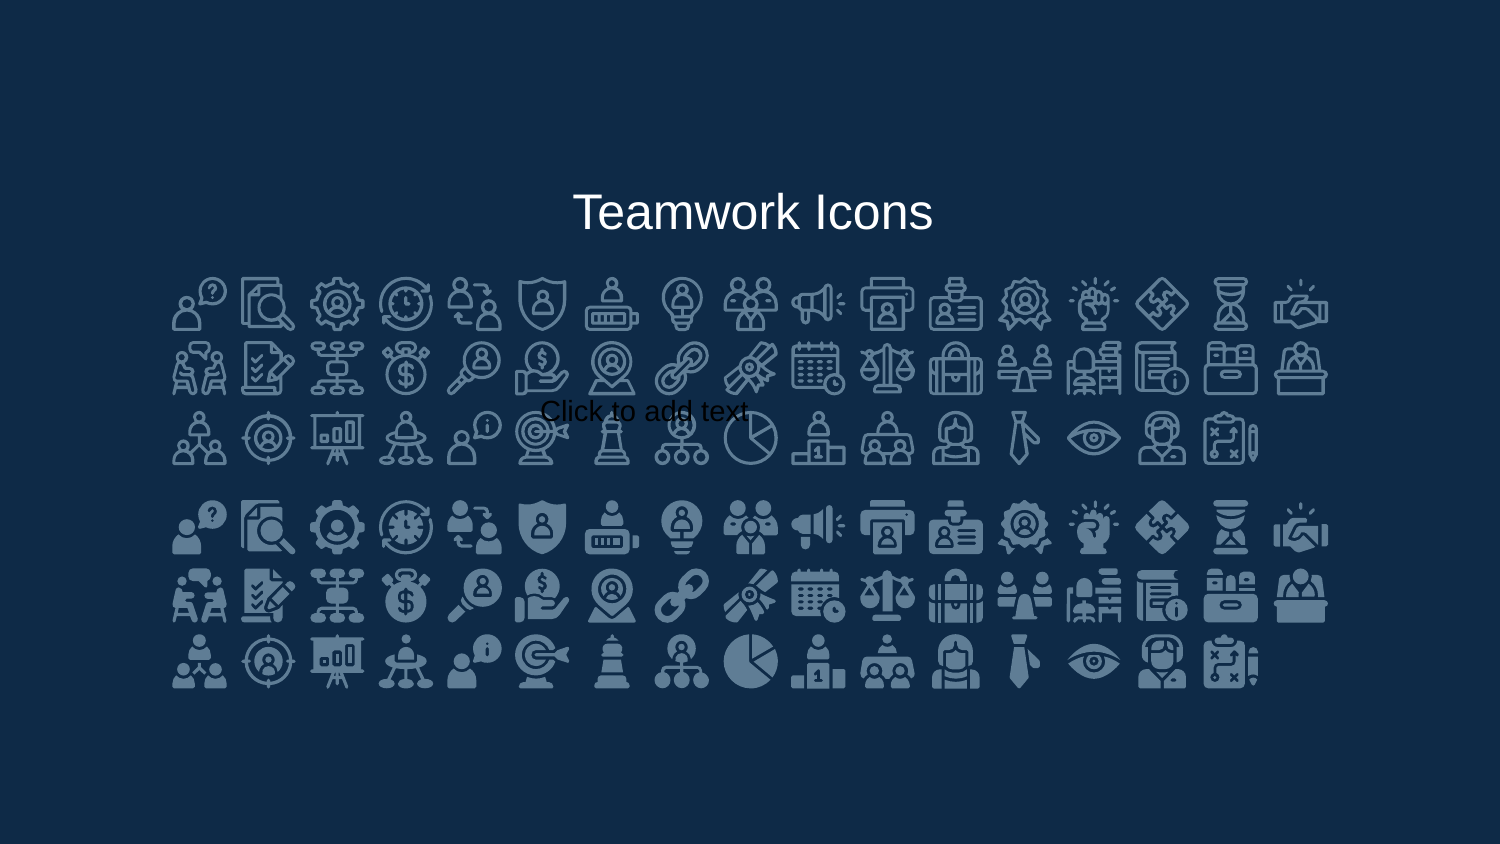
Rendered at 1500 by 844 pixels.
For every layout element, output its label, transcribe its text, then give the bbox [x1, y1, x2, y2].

text_box [310, 341, 365, 396]
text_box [594, 633, 630, 689]
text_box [171, 568, 228, 624]
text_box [379, 410, 434, 466]
text_box [928, 341, 983, 396]
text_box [997, 276, 1053, 332]
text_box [380, 568, 431, 623]
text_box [859, 569, 916, 622]
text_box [310, 568, 365, 623]
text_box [860, 499, 915, 555]
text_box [1009, 634, 1041, 689]
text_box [447, 276, 502, 332]
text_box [587, 568, 637, 623]
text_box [1135, 276, 1190, 331]
text_box [241, 276, 296, 332]
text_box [240, 633, 296, 689]
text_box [587, 340, 636, 396]
text_box [860, 435, 915, 466]
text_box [309, 633, 365, 689]
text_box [1273, 568, 1329, 623]
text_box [1273, 341, 1329, 396]
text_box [171, 499, 227, 555]
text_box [1066, 420, 1122, 456]
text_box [378, 633, 434, 689]
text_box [997, 499, 1053, 555]
title Teamwork Icons [175, 164, 1332, 244]
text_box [790, 568, 846, 623]
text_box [1203, 340, 1259, 396]
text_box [723, 634, 778, 689]
text_box [172, 410, 227, 466]
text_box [446, 340, 503, 396]
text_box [1066, 340, 1122, 396]
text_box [1068, 276, 1120, 332]
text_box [723, 568, 778, 623]
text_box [518, 499, 567, 555]
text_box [240, 410, 296, 466]
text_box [1066, 568, 1122, 624]
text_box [446, 568, 503, 623]
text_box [1067, 643, 1121, 680]
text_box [1009, 410, 1040, 466]
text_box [928, 276, 984, 332]
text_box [931, 633, 980, 689]
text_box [584, 276, 640, 332]
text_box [241, 568, 296, 623]
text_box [1134, 499, 1190, 555]
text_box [1203, 633, 1259, 689]
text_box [928, 568, 984, 623]
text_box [171, 340, 227, 396]
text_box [1068, 499, 1120, 555]
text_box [1273, 501, 1329, 553]
text_box [594, 435, 630, 466]
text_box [928, 499, 984, 555]
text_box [1136, 569, 1188, 622]
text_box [1212, 499, 1249, 555]
text_box [515, 414, 570, 466]
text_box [381, 340, 431, 396]
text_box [518, 276, 567, 332]
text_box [723, 499, 779, 555]
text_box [240, 340, 296, 396]
text_box [860, 342, 915, 384]
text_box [378, 499, 434, 555]
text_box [309, 276, 365, 332]
text_box [1213, 277, 1249, 331]
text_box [660, 499, 703, 555]
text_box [309, 499, 365, 555]
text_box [1203, 410, 1259, 466]
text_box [447, 499, 502, 555]
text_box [1134, 340, 1190, 396]
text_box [584, 499, 640, 555]
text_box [723, 276, 779, 332]
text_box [240, 499, 296, 555]
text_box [654, 568, 710, 623]
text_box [1138, 410, 1187, 466]
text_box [1273, 278, 1329, 330]
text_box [447, 633, 502, 689]
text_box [514, 633, 570, 689]
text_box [171, 276, 228, 332]
text_box [661, 276, 703, 332]
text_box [446, 410, 502, 466]
text_box [654, 435, 710, 466]
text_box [378, 276, 434, 332]
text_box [1203, 568, 1259, 623]
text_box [997, 571, 1053, 620]
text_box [791, 633, 846, 689]
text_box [654, 634, 710, 689]
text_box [859, 633, 915, 689]
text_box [172, 633, 227, 689]
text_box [514, 568, 570, 623]
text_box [524, 340, 975, 466]
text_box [1138, 633, 1187, 689]
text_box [997, 344, 1053, 393]
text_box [791, 504, 846, 550]
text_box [309, 410, 365, 466]
text_box [654, 341, 709, 384]
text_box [860, 276, 915, 332]
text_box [790, 283, 846, 325]
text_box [514, 340, 570, 396]
text_box [932, 435, 980, 466]
